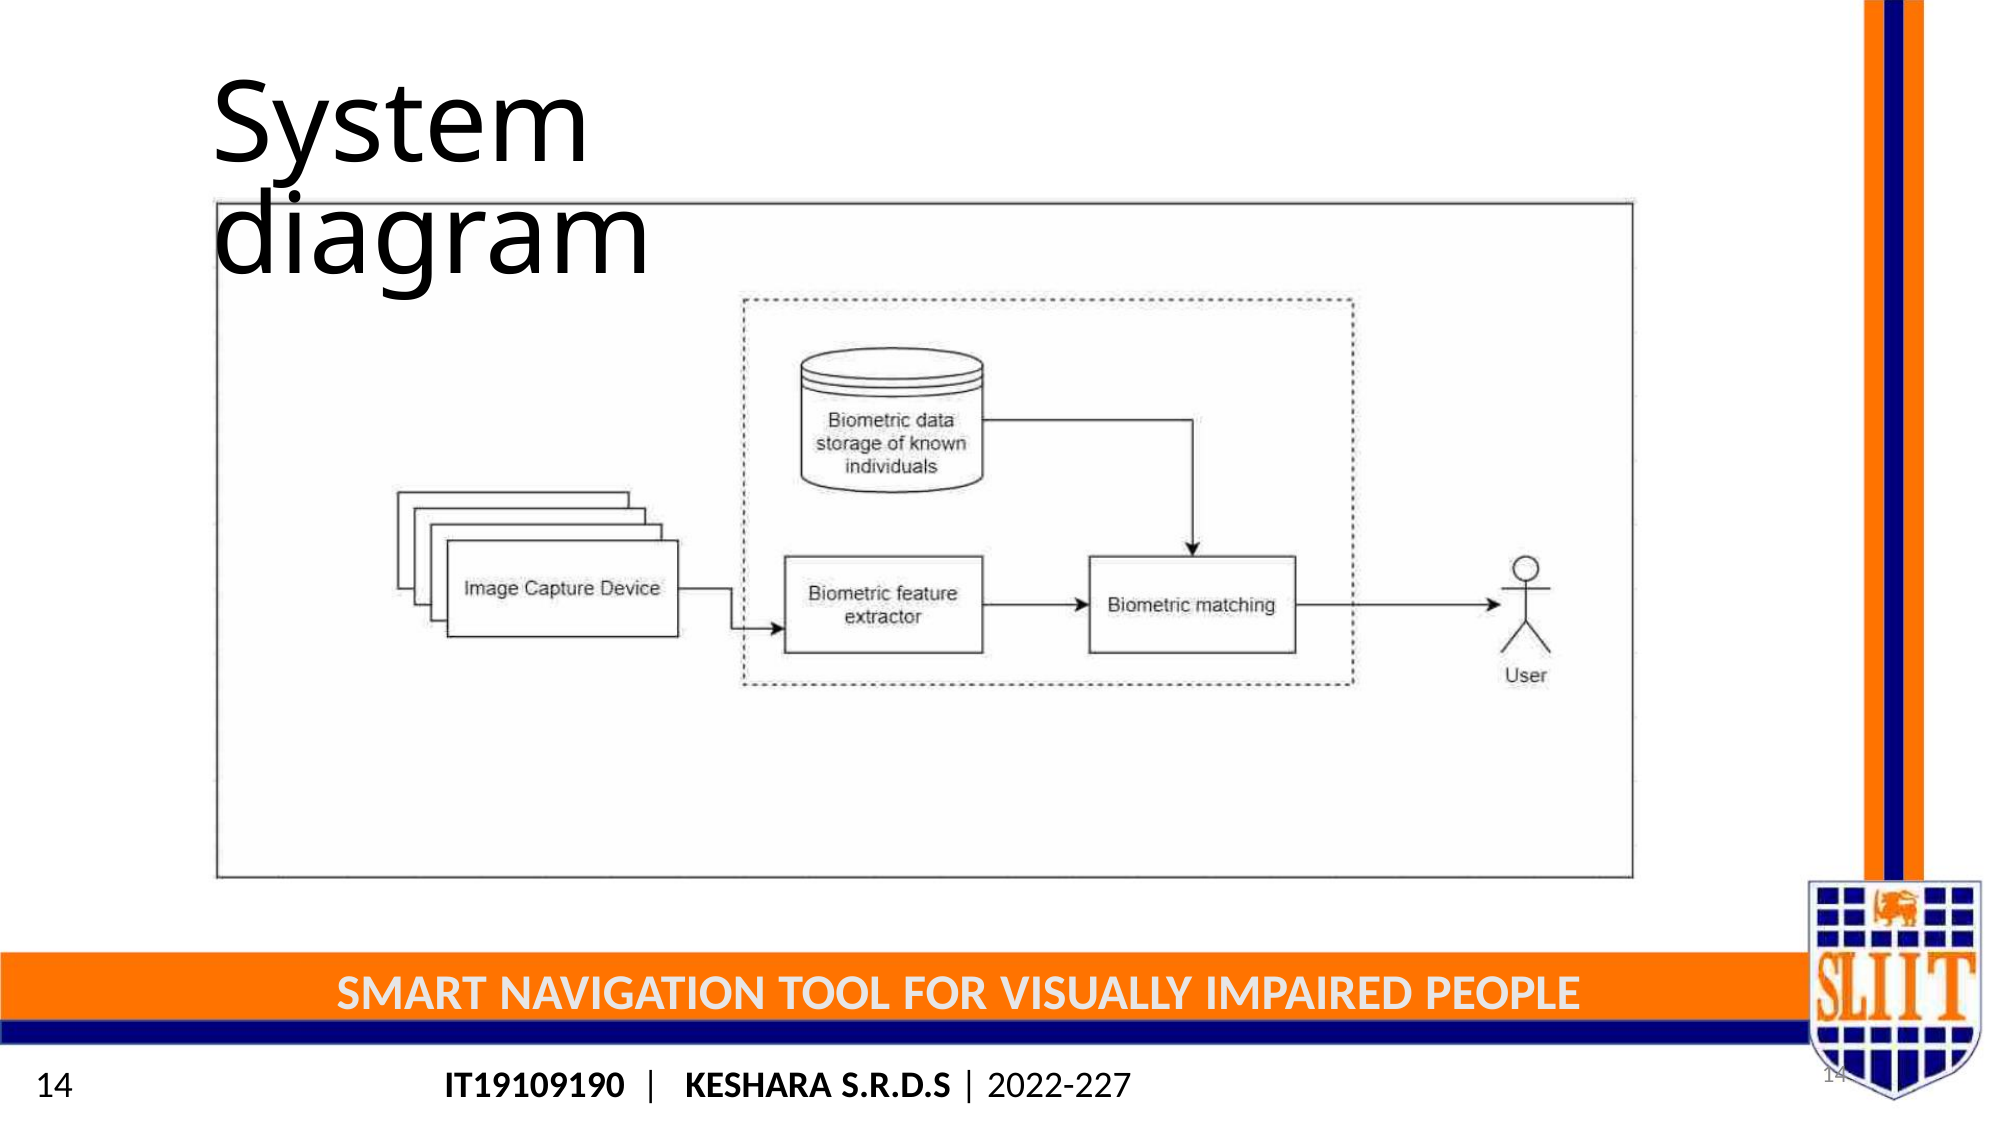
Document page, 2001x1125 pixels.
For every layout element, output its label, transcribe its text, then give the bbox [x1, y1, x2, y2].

text_box SMART NAVIGATION TOOL FOR VISUALLY IMPAIRED PEOPLE [336, 969, 1617, 1020]
text_box 14 [1821, 1062, 1873, 1088]
text_box System diagram [211, 71, 956, 297]
text_box IT19109190 | KESHARA S.R.D.S | 2022-227 [444, 1067, 1153, 1106]
text_box [0, 0, 2000, 1125]
text_box 14 [35, 1067, 98, 1106]
